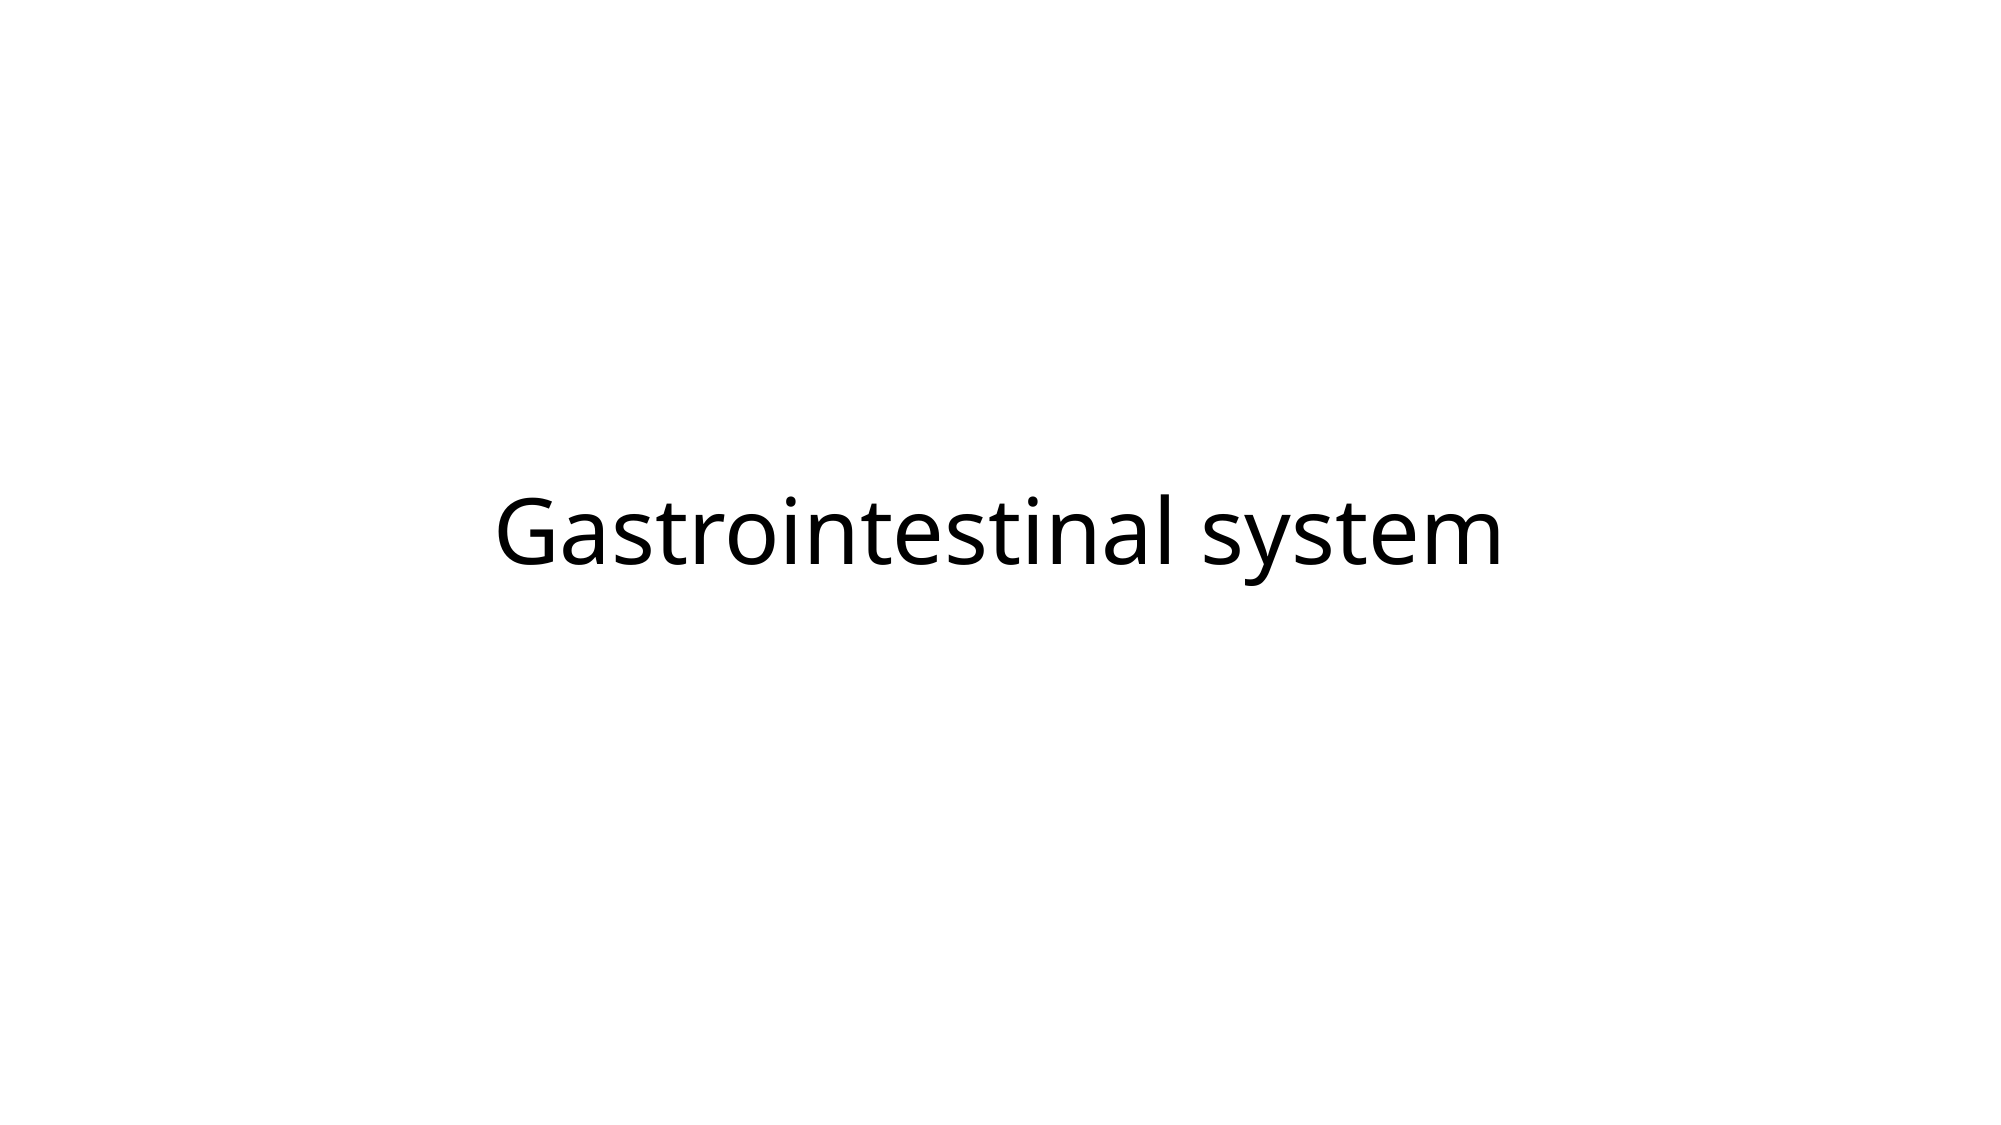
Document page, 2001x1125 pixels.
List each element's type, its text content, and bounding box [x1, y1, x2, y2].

title Gastrointestinal system [137, 426, 1863, 644]
